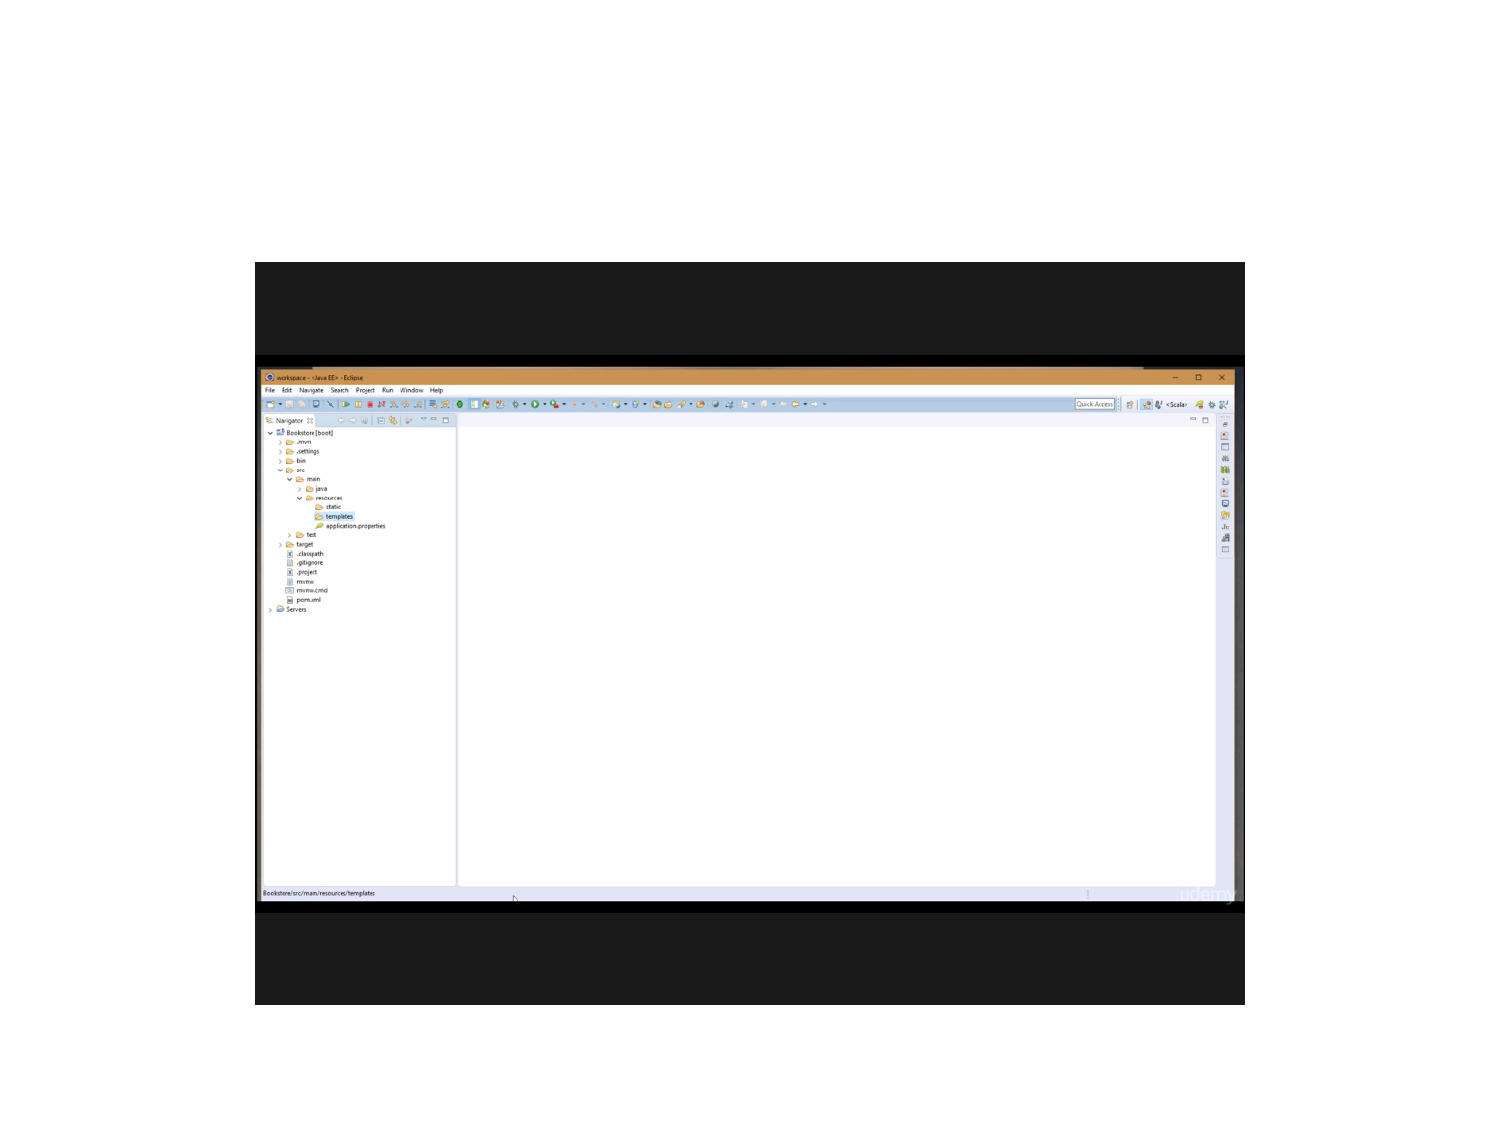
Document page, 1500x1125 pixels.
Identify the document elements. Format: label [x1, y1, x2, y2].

list [254, 262, 1246, 1006]
